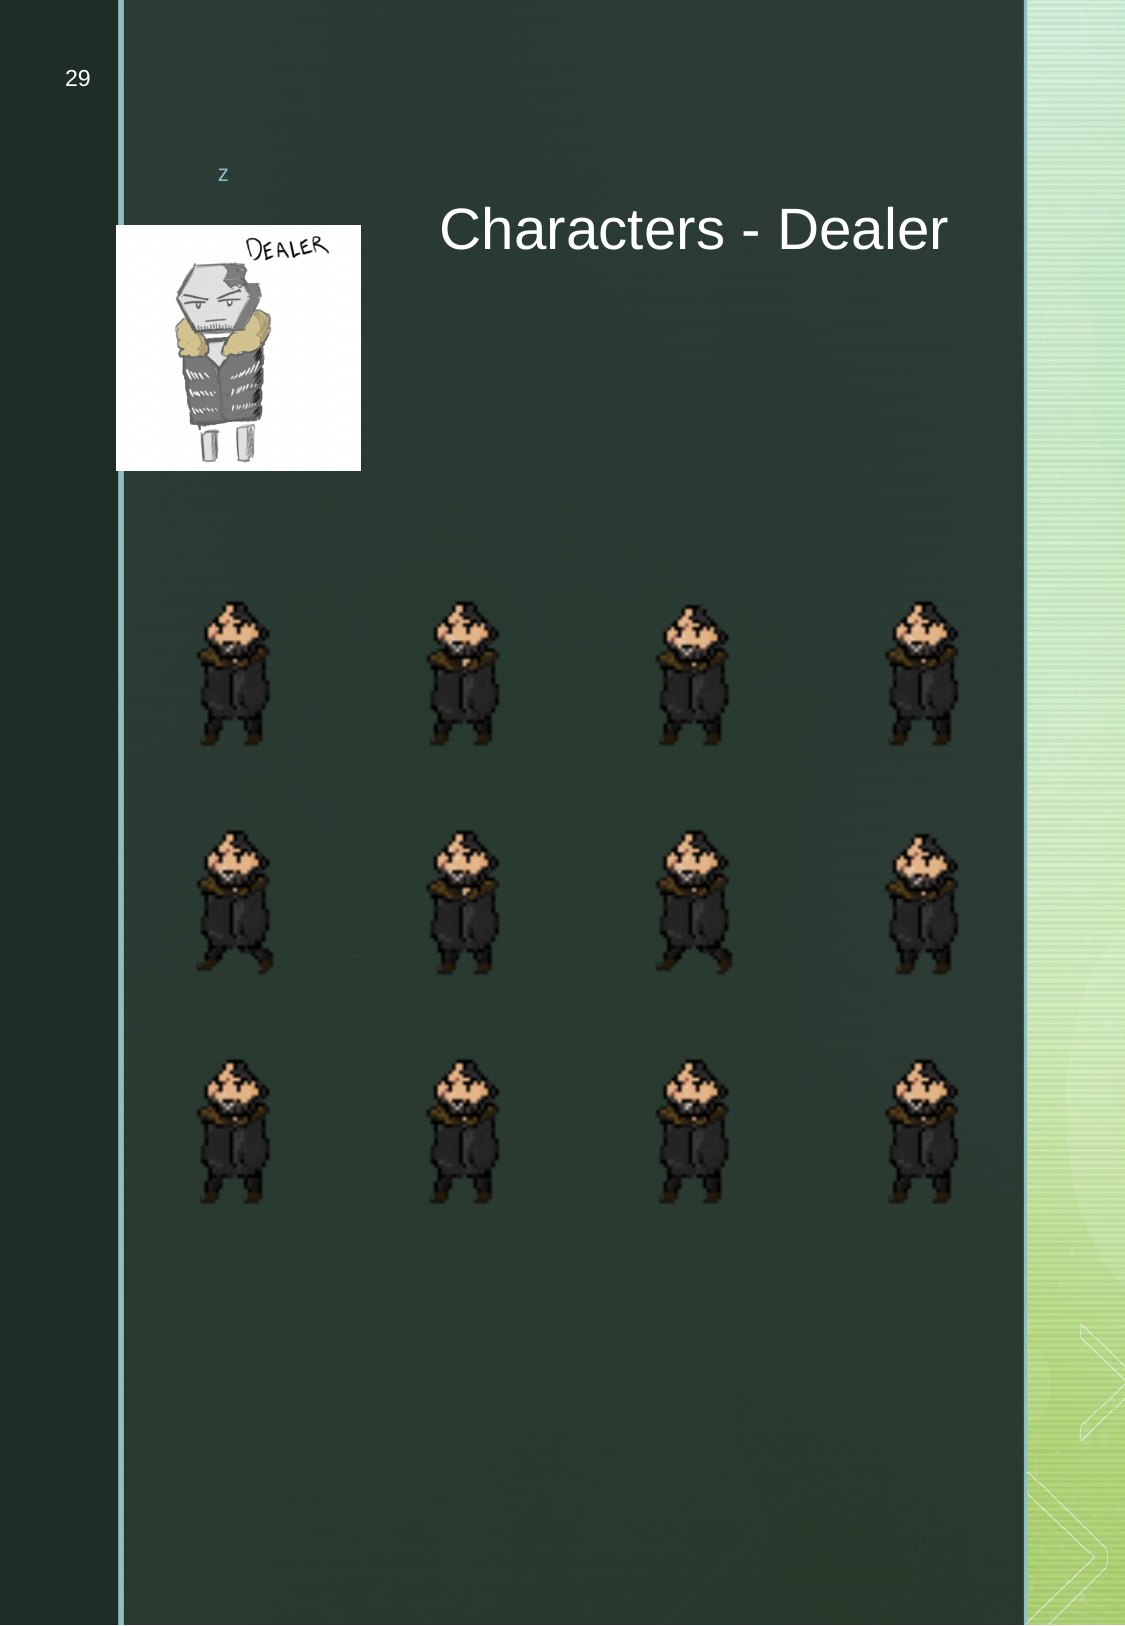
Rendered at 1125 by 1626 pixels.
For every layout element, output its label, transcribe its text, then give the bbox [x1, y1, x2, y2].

slide_number 29 [19, 38, 99, 116]
picture [115, 225, 362, 471]
picture [127, 0, 1125, 1625]
title Characters - Dealer [241, 191, 965, 447]
